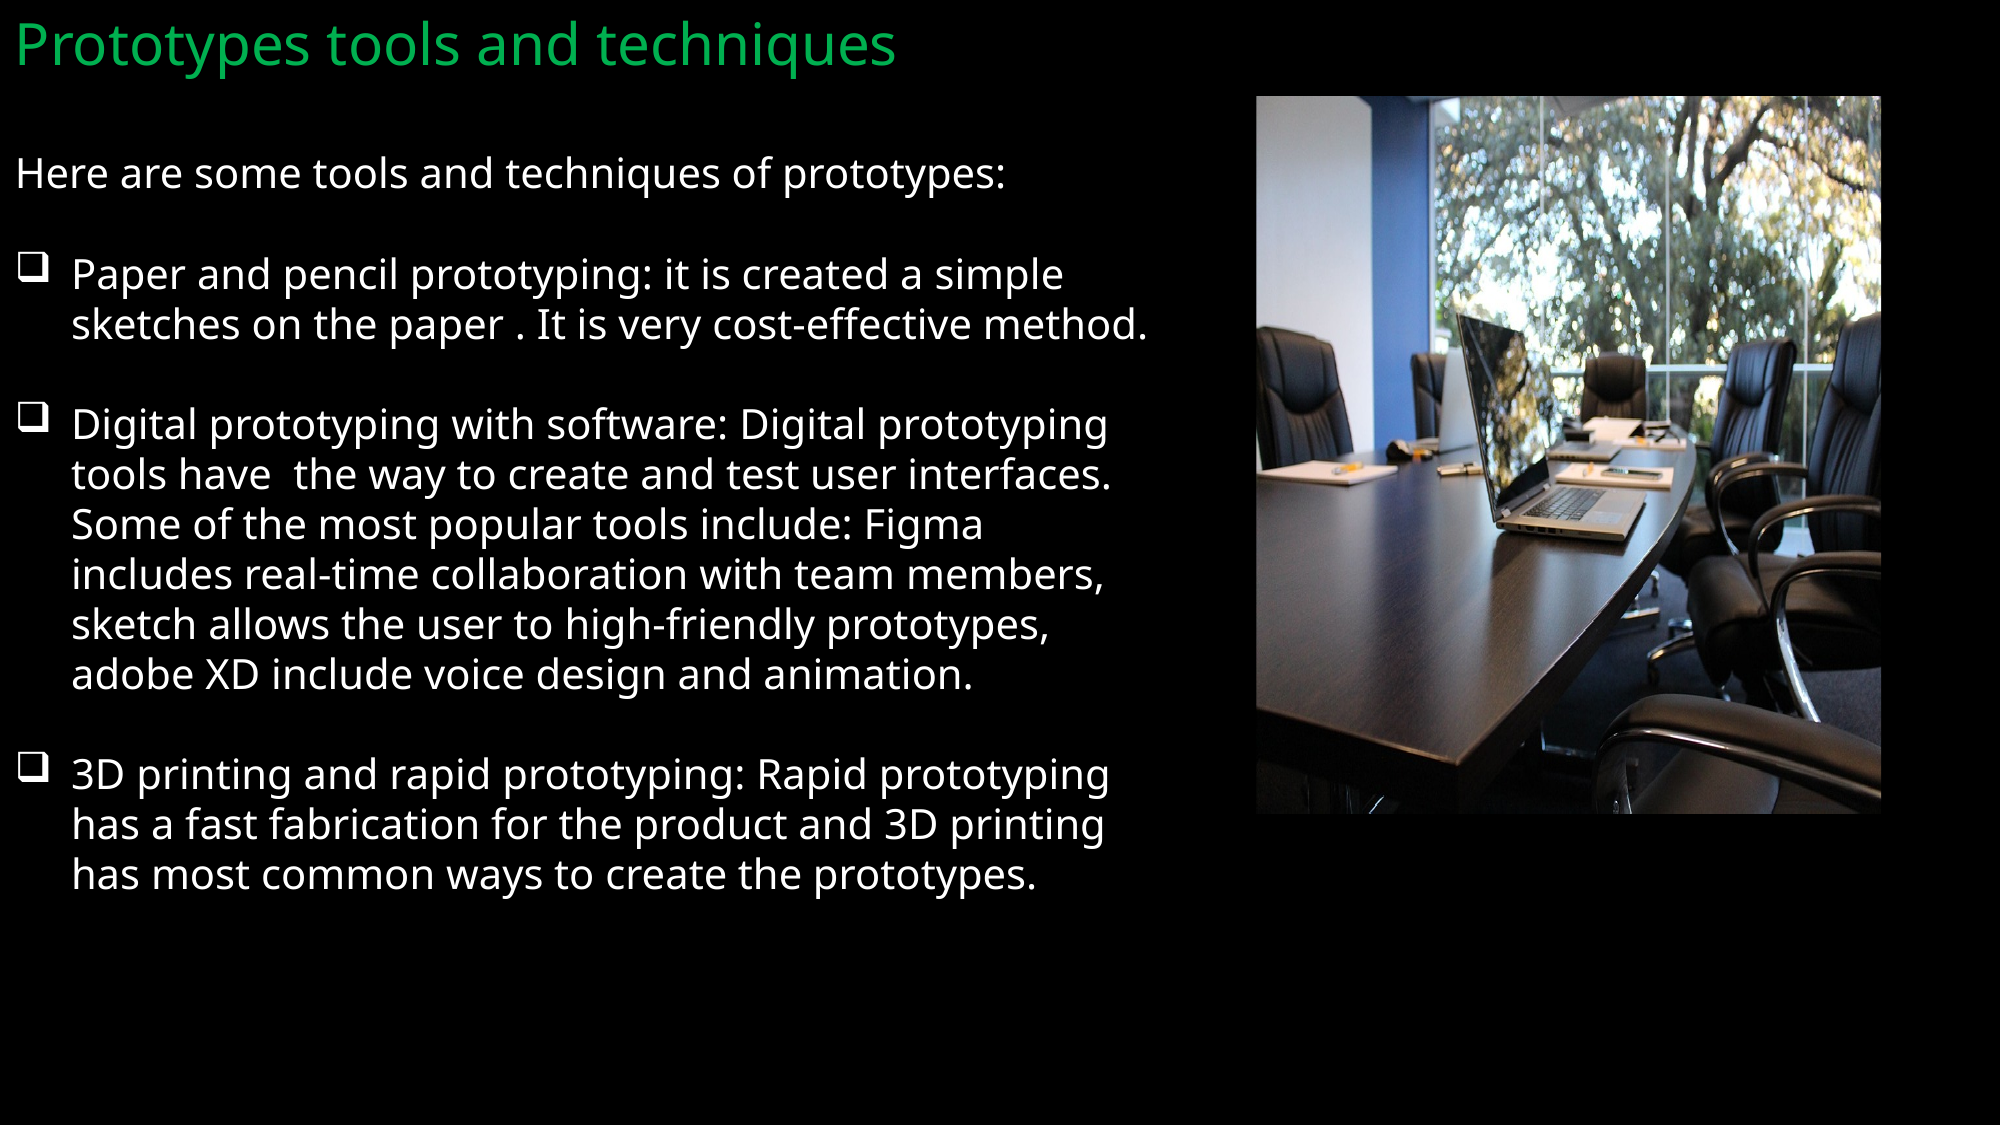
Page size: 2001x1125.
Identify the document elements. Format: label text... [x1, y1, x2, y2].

text_box [1256, 96, 1882, 814]
text_box Prototypes tools and techniques Here are some tools and techniques of prototypes: Paper and pencil prototyping: it is created a simple sketches on the paper . It is very cost-effective method. Digital prototyping with software: Digital prototyping tools have the way to create and test user interfaces. Some of the most popular tools include: Figma includes real-time collaboration with team members, sketch allows the user to high-friendly prototypes, adobe XD include voice design and animation. 3D printing and rapid prototyping: Rapid prototyping has a fast fabrication for the product and 3D printing has most common ways to create the prototypes. [0, 0, 1164, 905]
